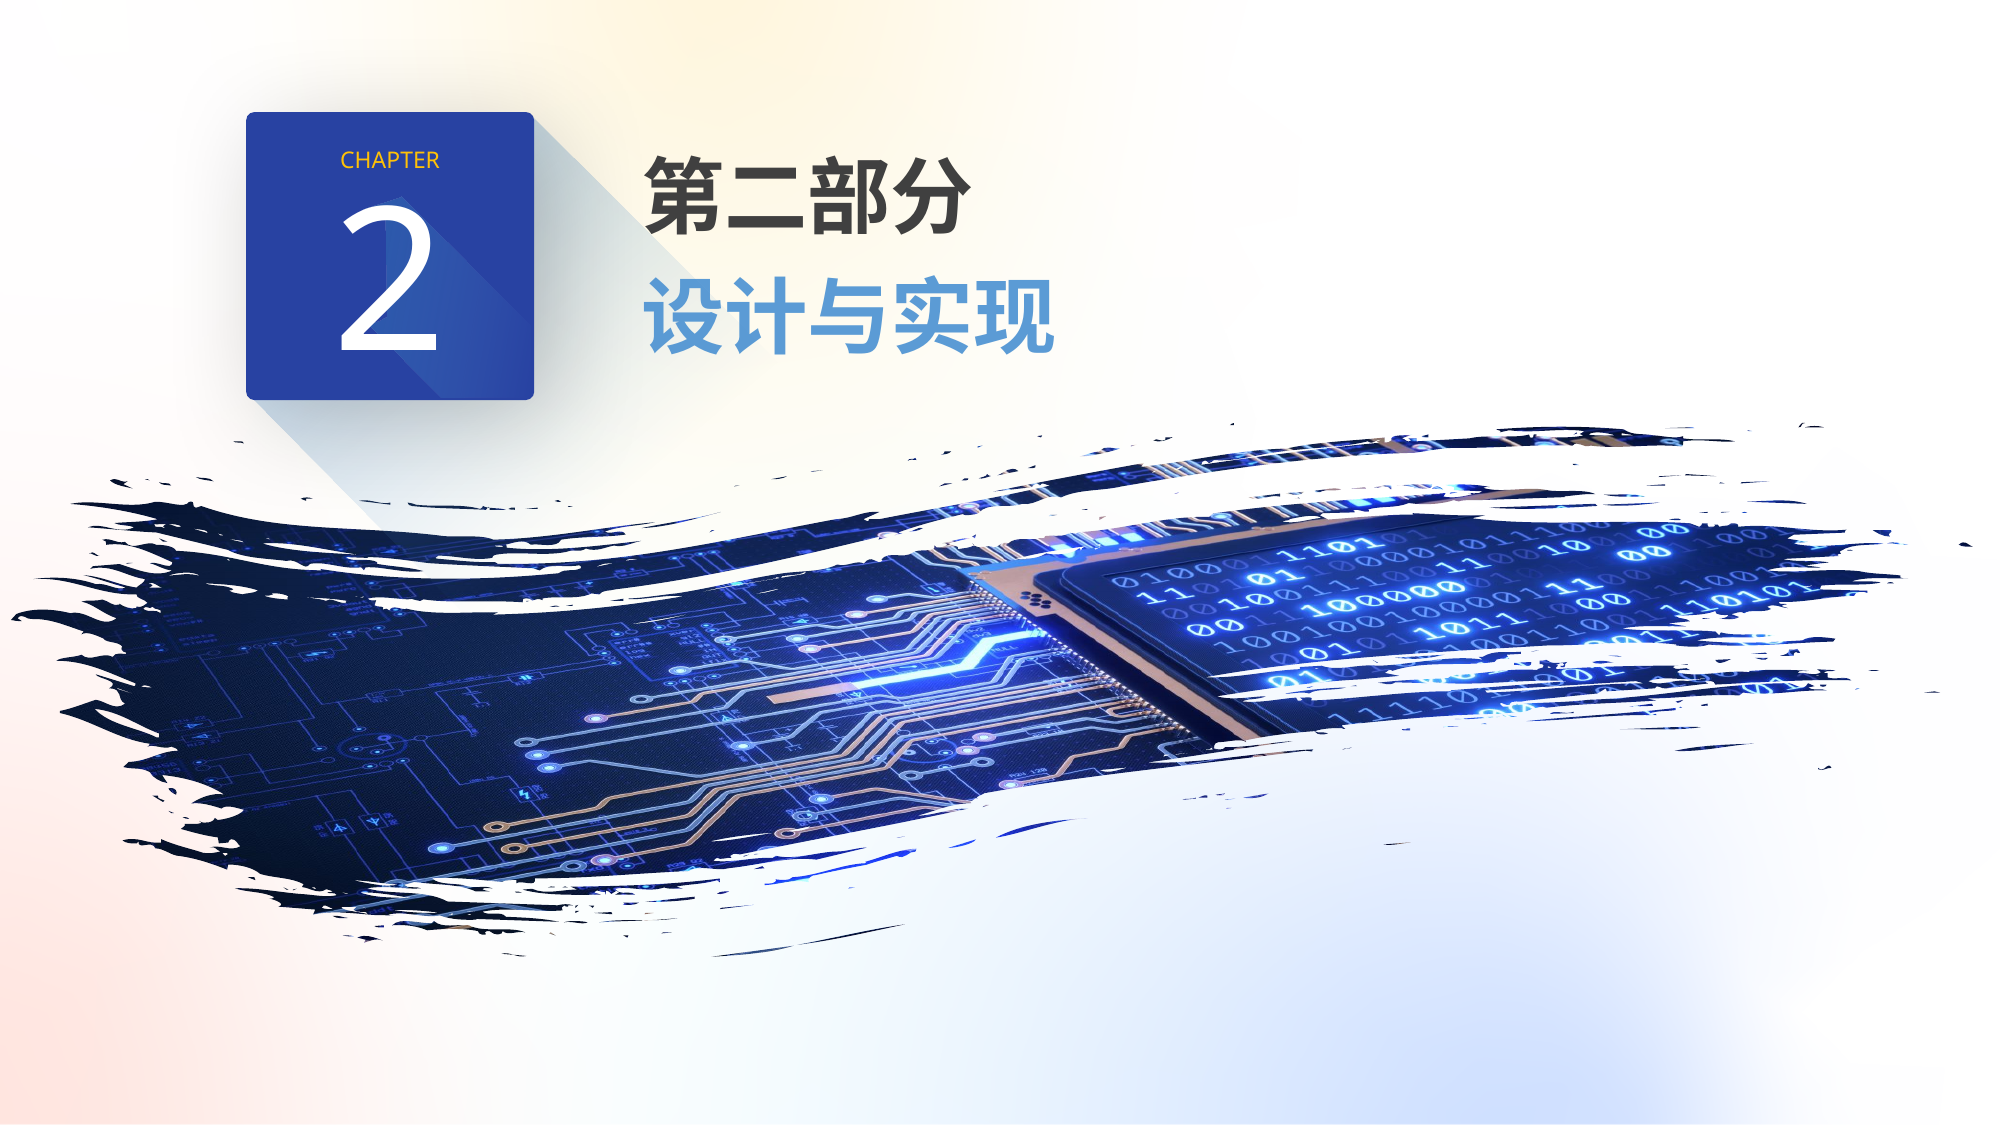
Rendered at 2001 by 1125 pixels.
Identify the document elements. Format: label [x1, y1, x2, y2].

text_box [246, 111, 900, 767]
picture [0, 0, 2000, 1125]
